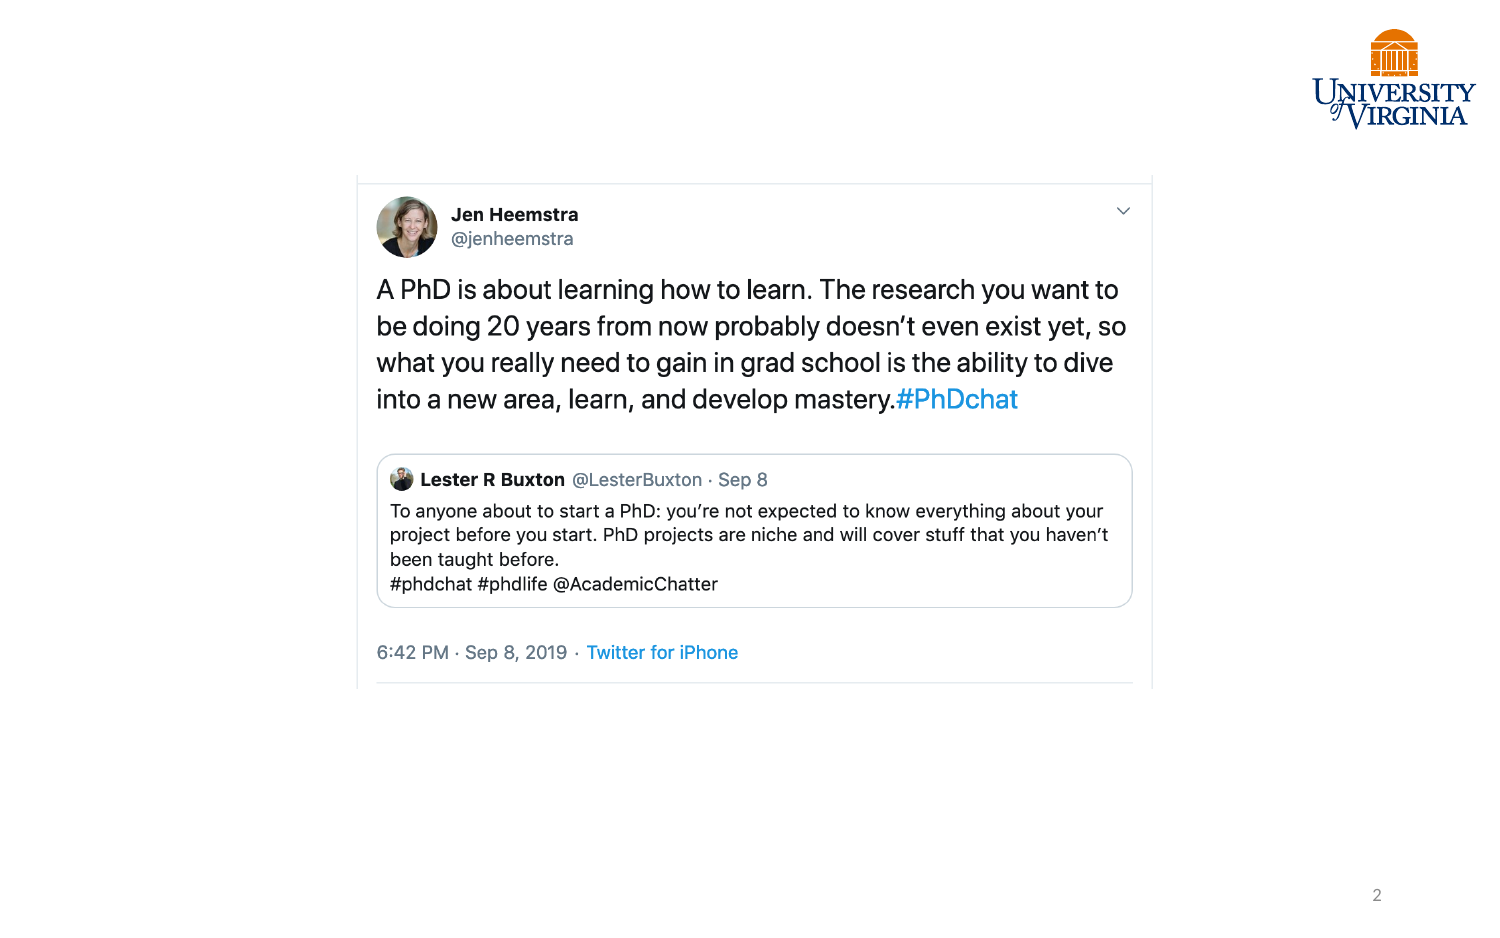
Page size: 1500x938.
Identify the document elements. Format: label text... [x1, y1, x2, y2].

picture [343, 175, 1163, 689]
slide_number 2 [1059, 868, 1397, 919]
